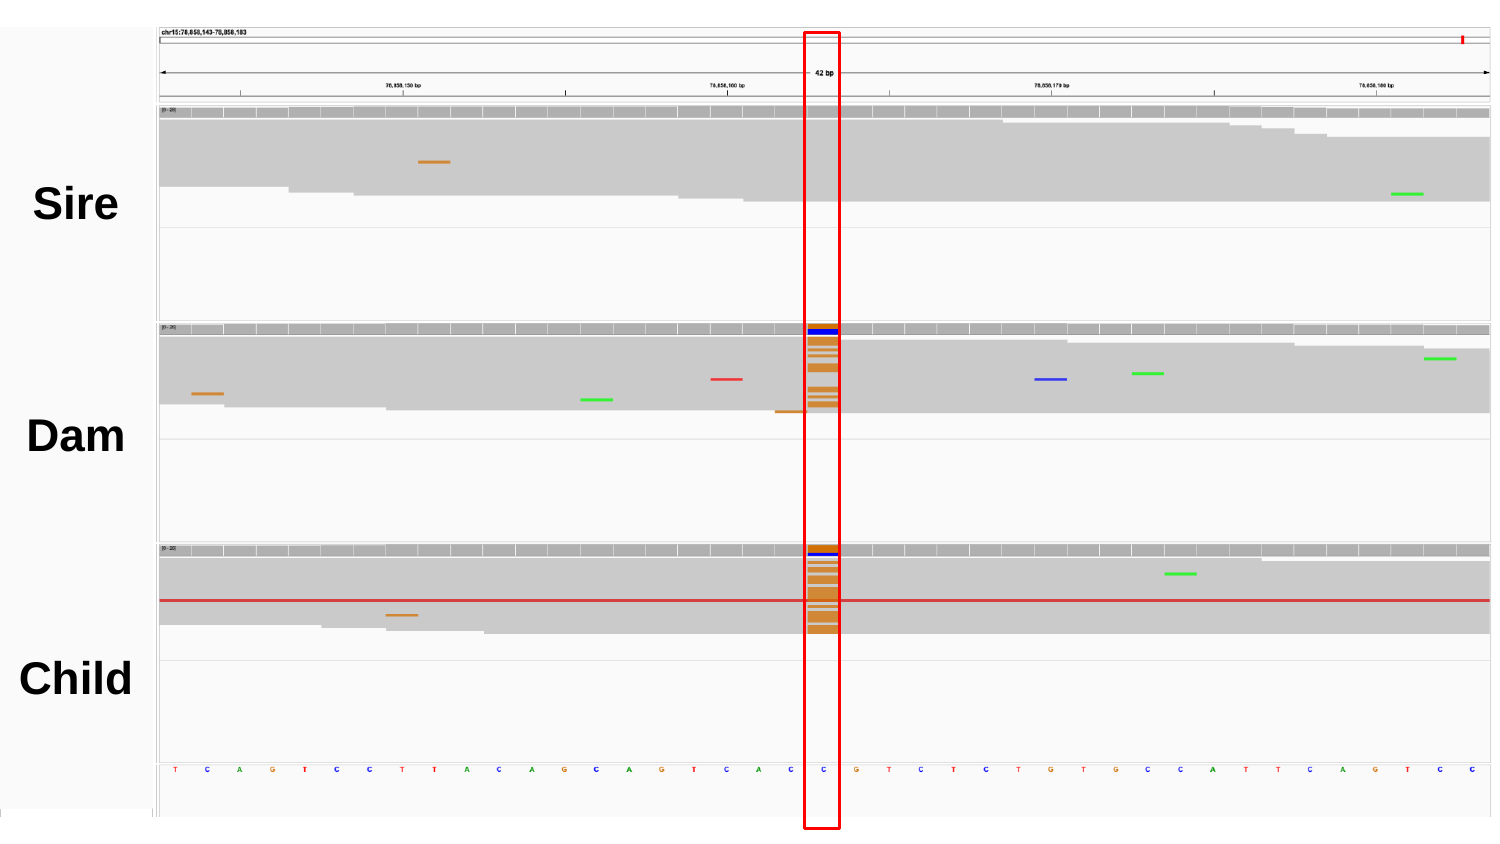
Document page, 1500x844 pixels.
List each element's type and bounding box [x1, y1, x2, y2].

picture [0, 26, 1500, 817]
text_box [804, 825, 840, 829]
